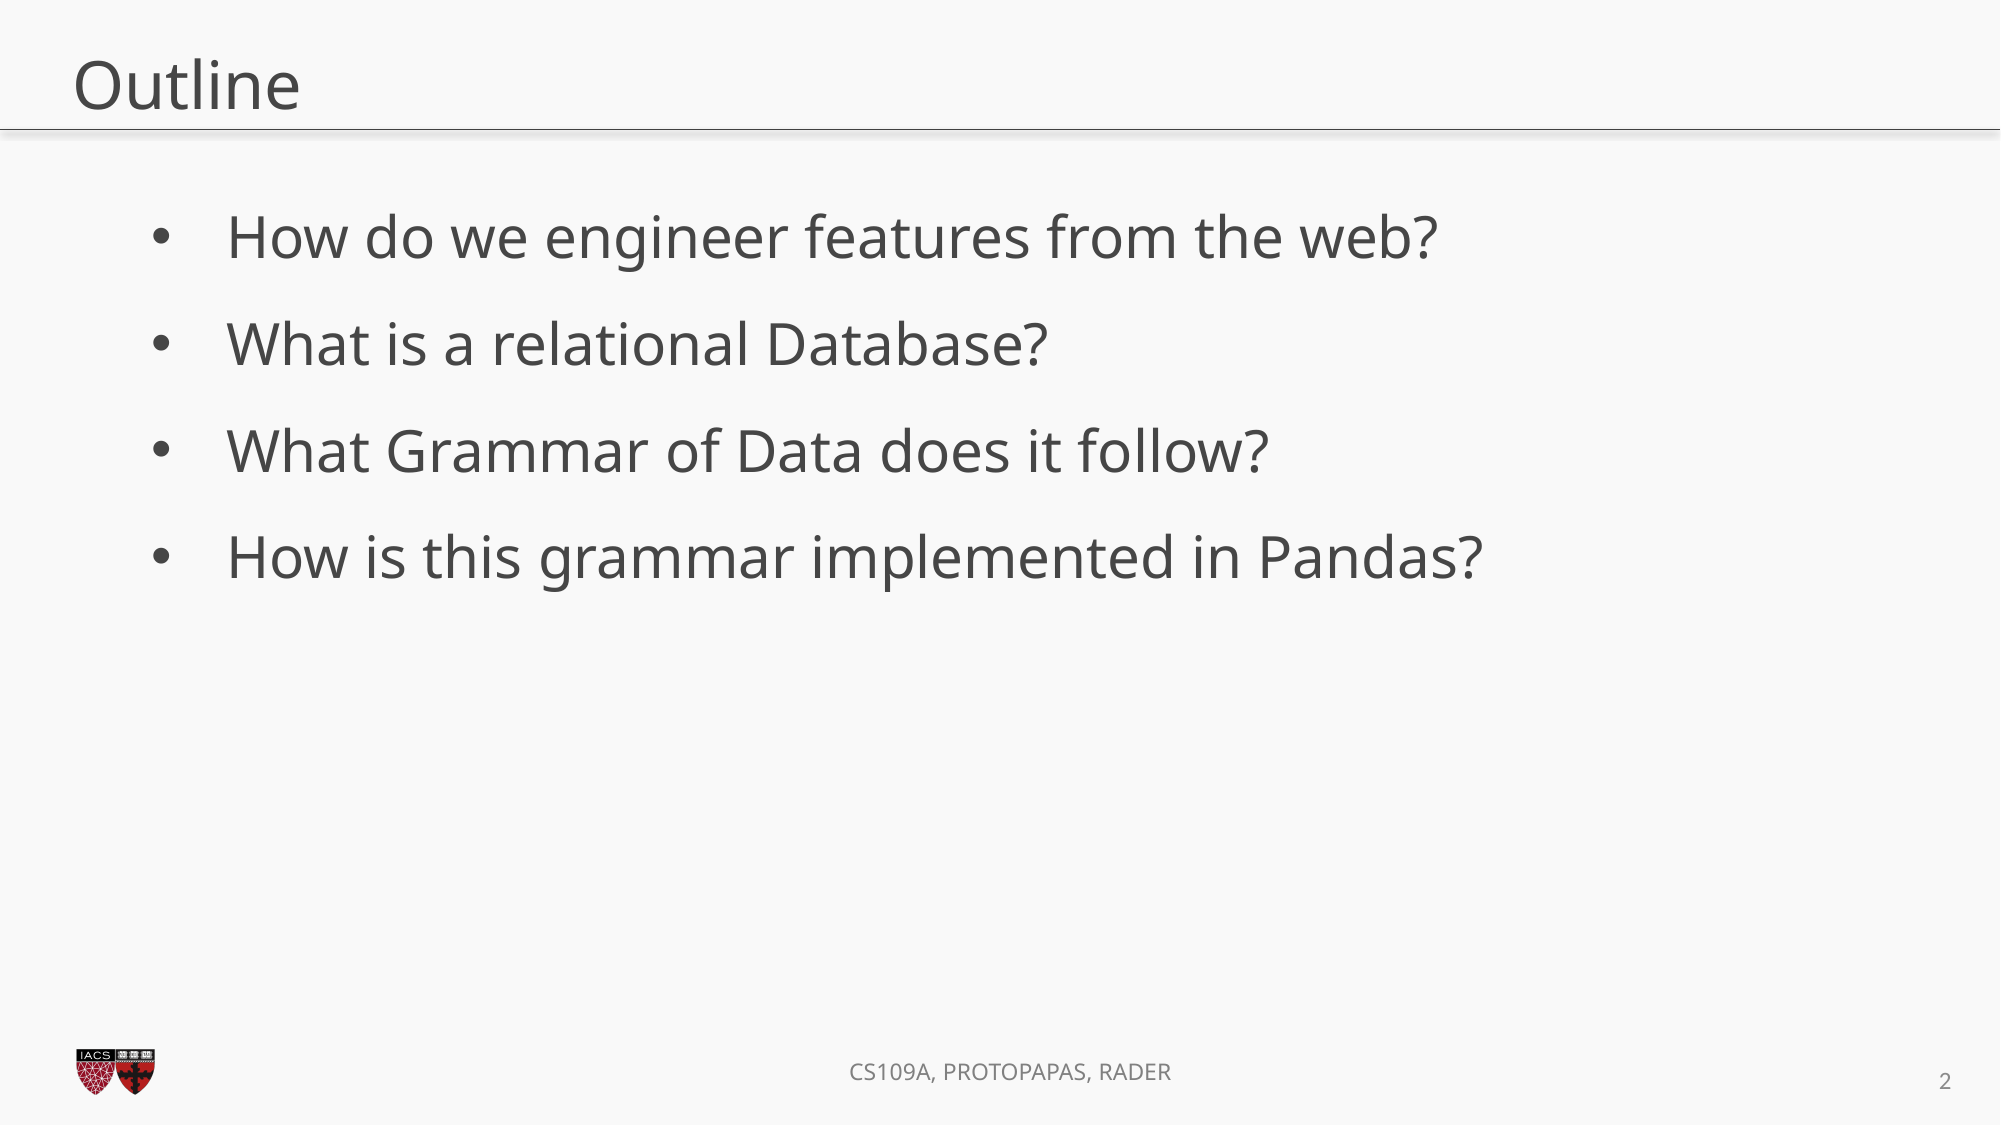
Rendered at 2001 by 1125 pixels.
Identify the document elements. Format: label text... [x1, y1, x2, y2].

list How do we engineer features from the web? What is a relational Database? What Grammar of Data does it follow? How is this grammar implemented in Pandas? [136, 193, 1831, 540]
slide_number 1 [1500, 1050, 1967, 1110]
title Outline [57, 35, 1943, 162]
picture [75, 1049, 155, 1095]
